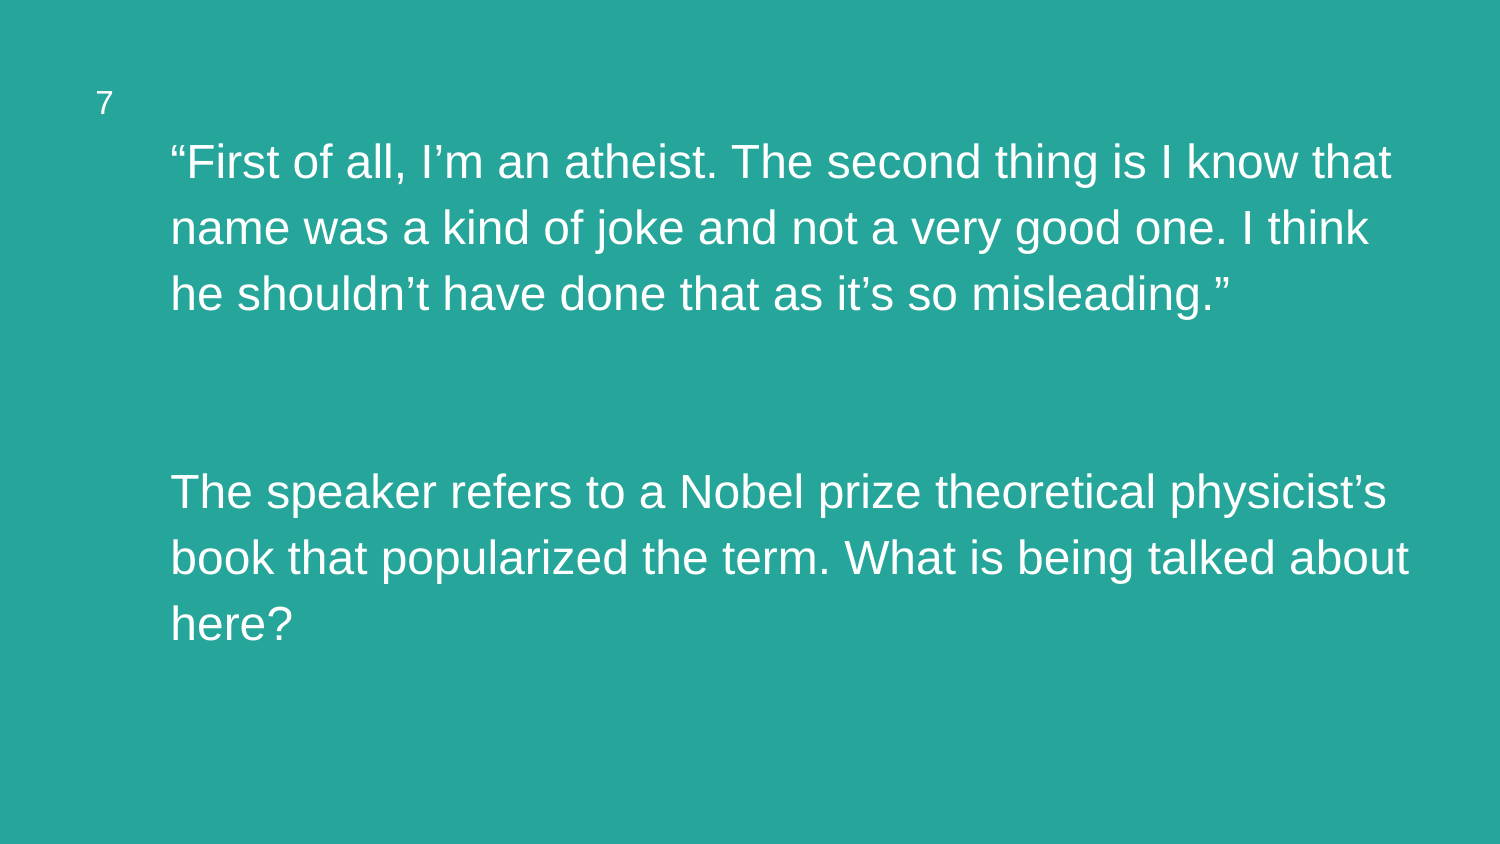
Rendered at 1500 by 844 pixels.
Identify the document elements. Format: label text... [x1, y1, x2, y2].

title 7 “First of all, I’m an atheist. The second thing is I know that name was a kind of joke and not a very good one. I think he shouldn’t have done that as it’s so misleading.” The speaker refers to a Nobel prize theoretical physicist’s book that popularized the term. What is being talked about here? [80, 53, 1453, 758]
